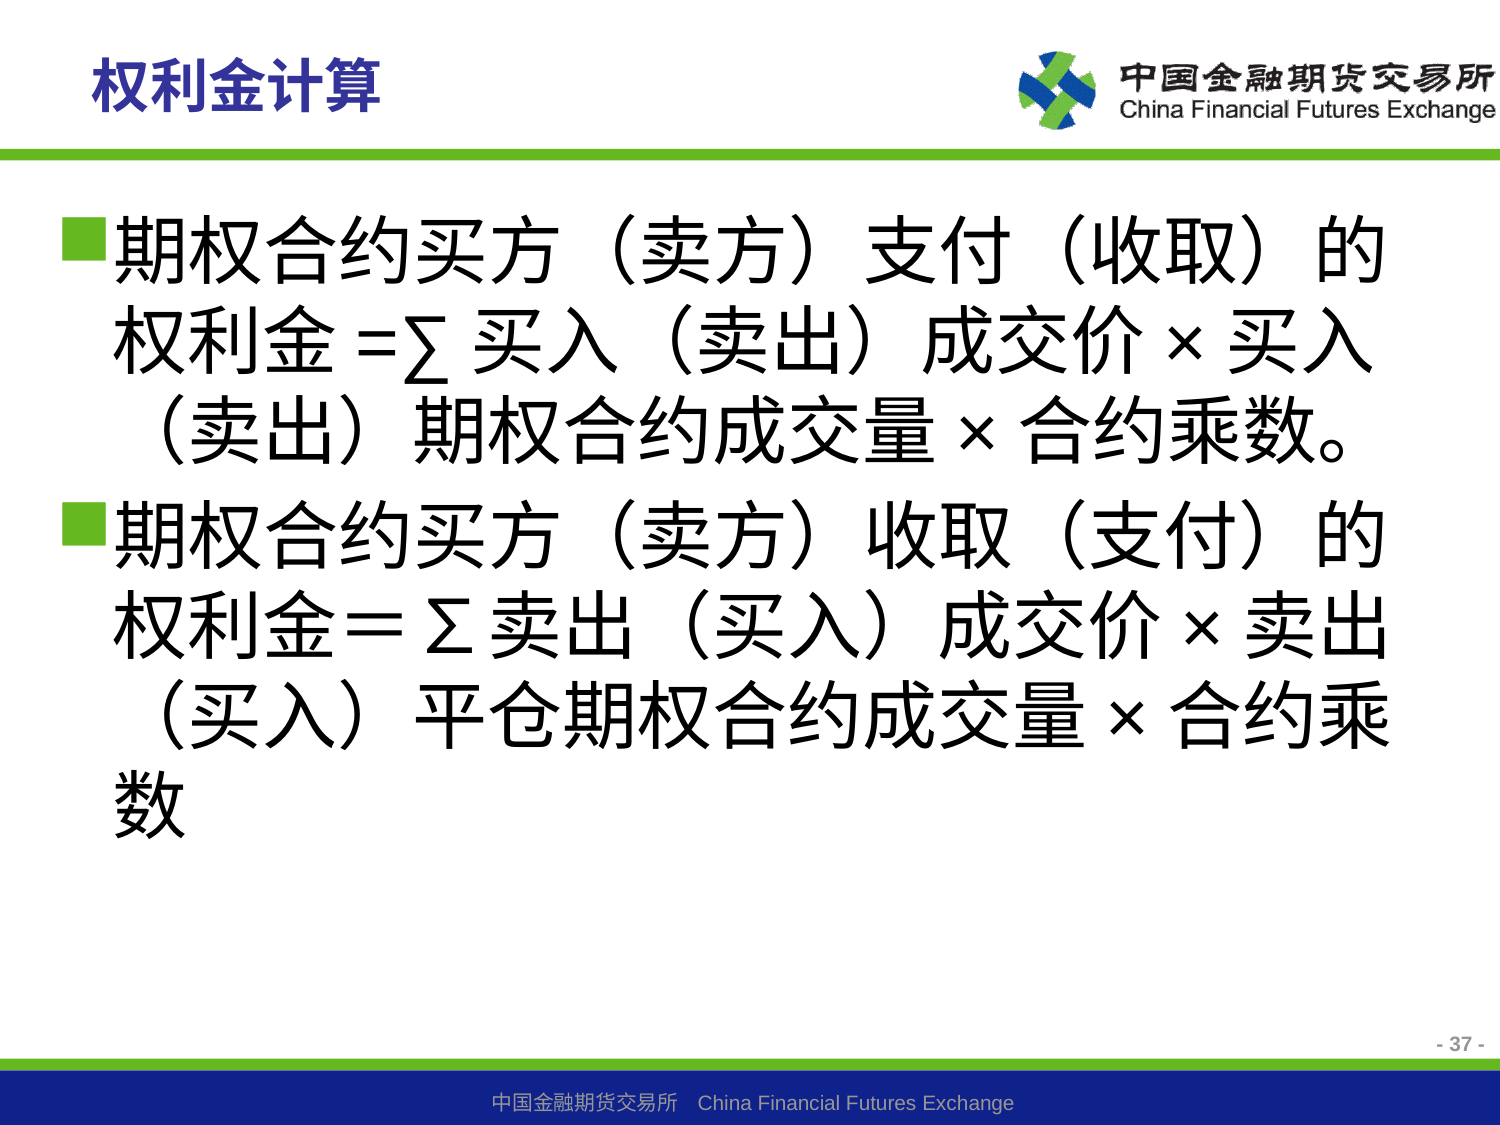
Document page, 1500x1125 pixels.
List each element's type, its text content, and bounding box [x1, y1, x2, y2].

slide_number - 37 - [1204, 1022, 1500, 1078]
list 期权合约买方（卖方）支付（收取）的权利金=∑买入（卖出）成交价×买入（卖出）期权合约成交量×合约乘数。 期权合约买方（卖方）收取（支付）的权利金＝∑卖出（买入）成交价×卖出（买入）平仓期权合约成交量×合约乘数 [41, 196, 1459, 1024]
title 权利金计算 [76, 31, 1117, 138]
picture [1117, 42, 1500, 138]
